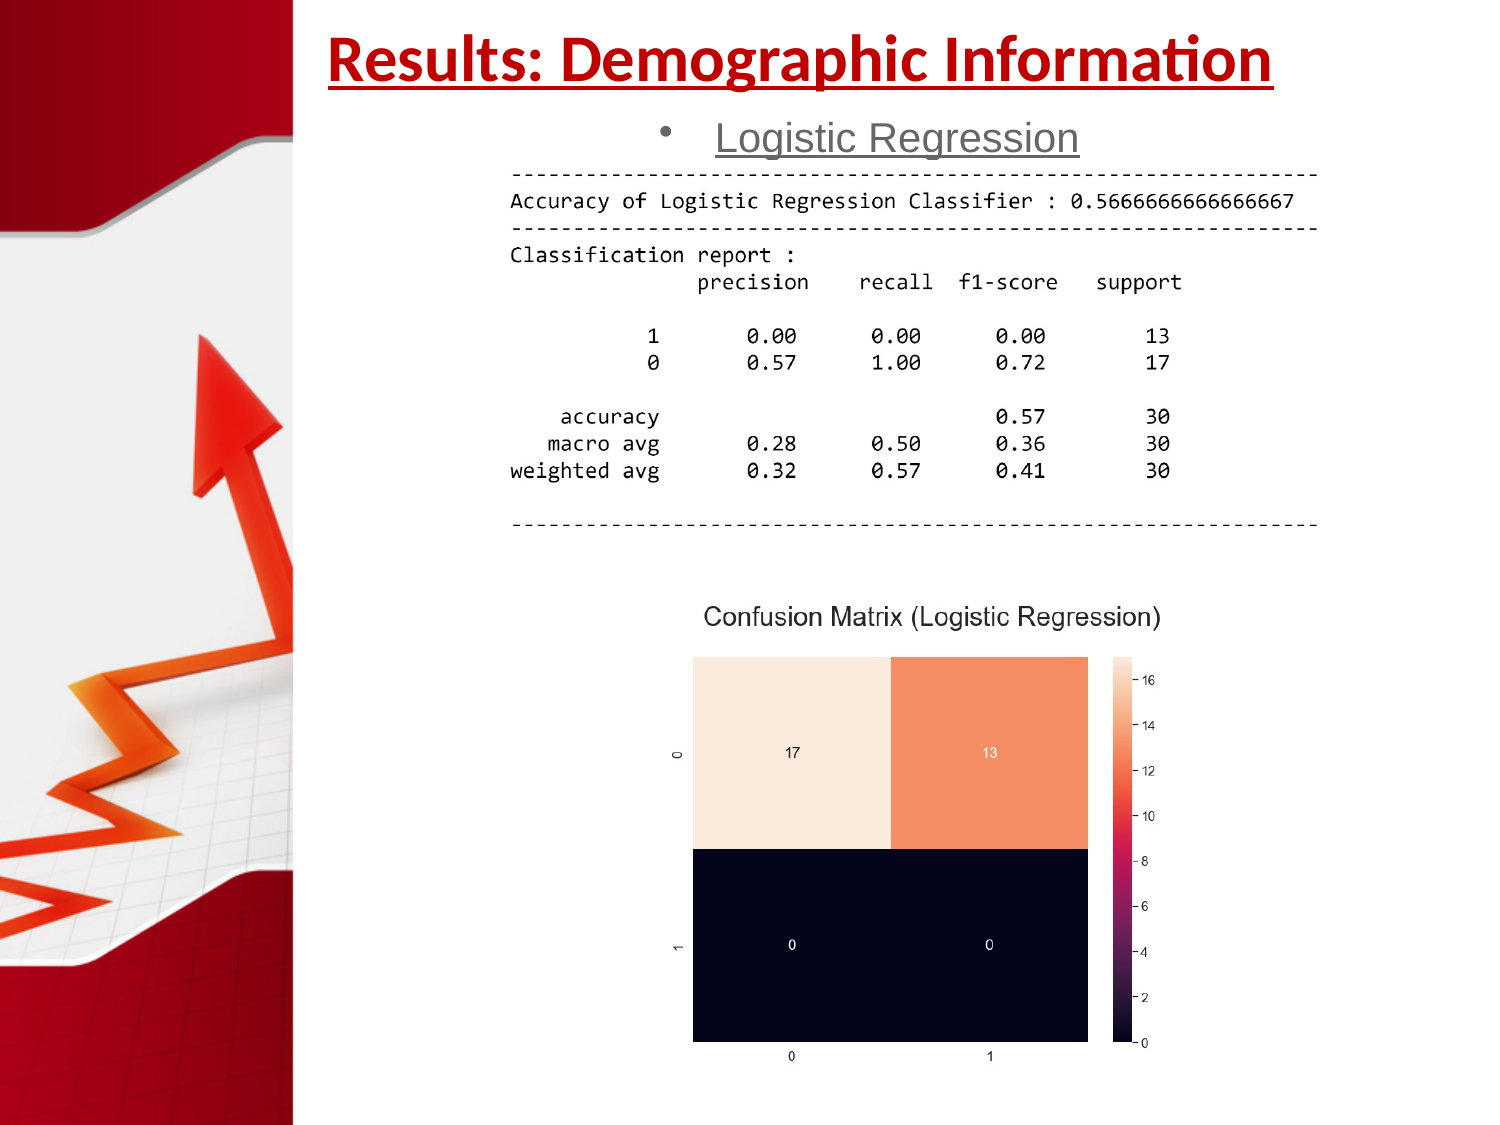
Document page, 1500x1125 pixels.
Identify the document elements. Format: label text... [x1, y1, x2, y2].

title Results: Demographic Information [312, 7, 1376, 102]
picture [0, 0, 1500, 1125]
list Logistic Regression [643, 103, 1388, 180]
